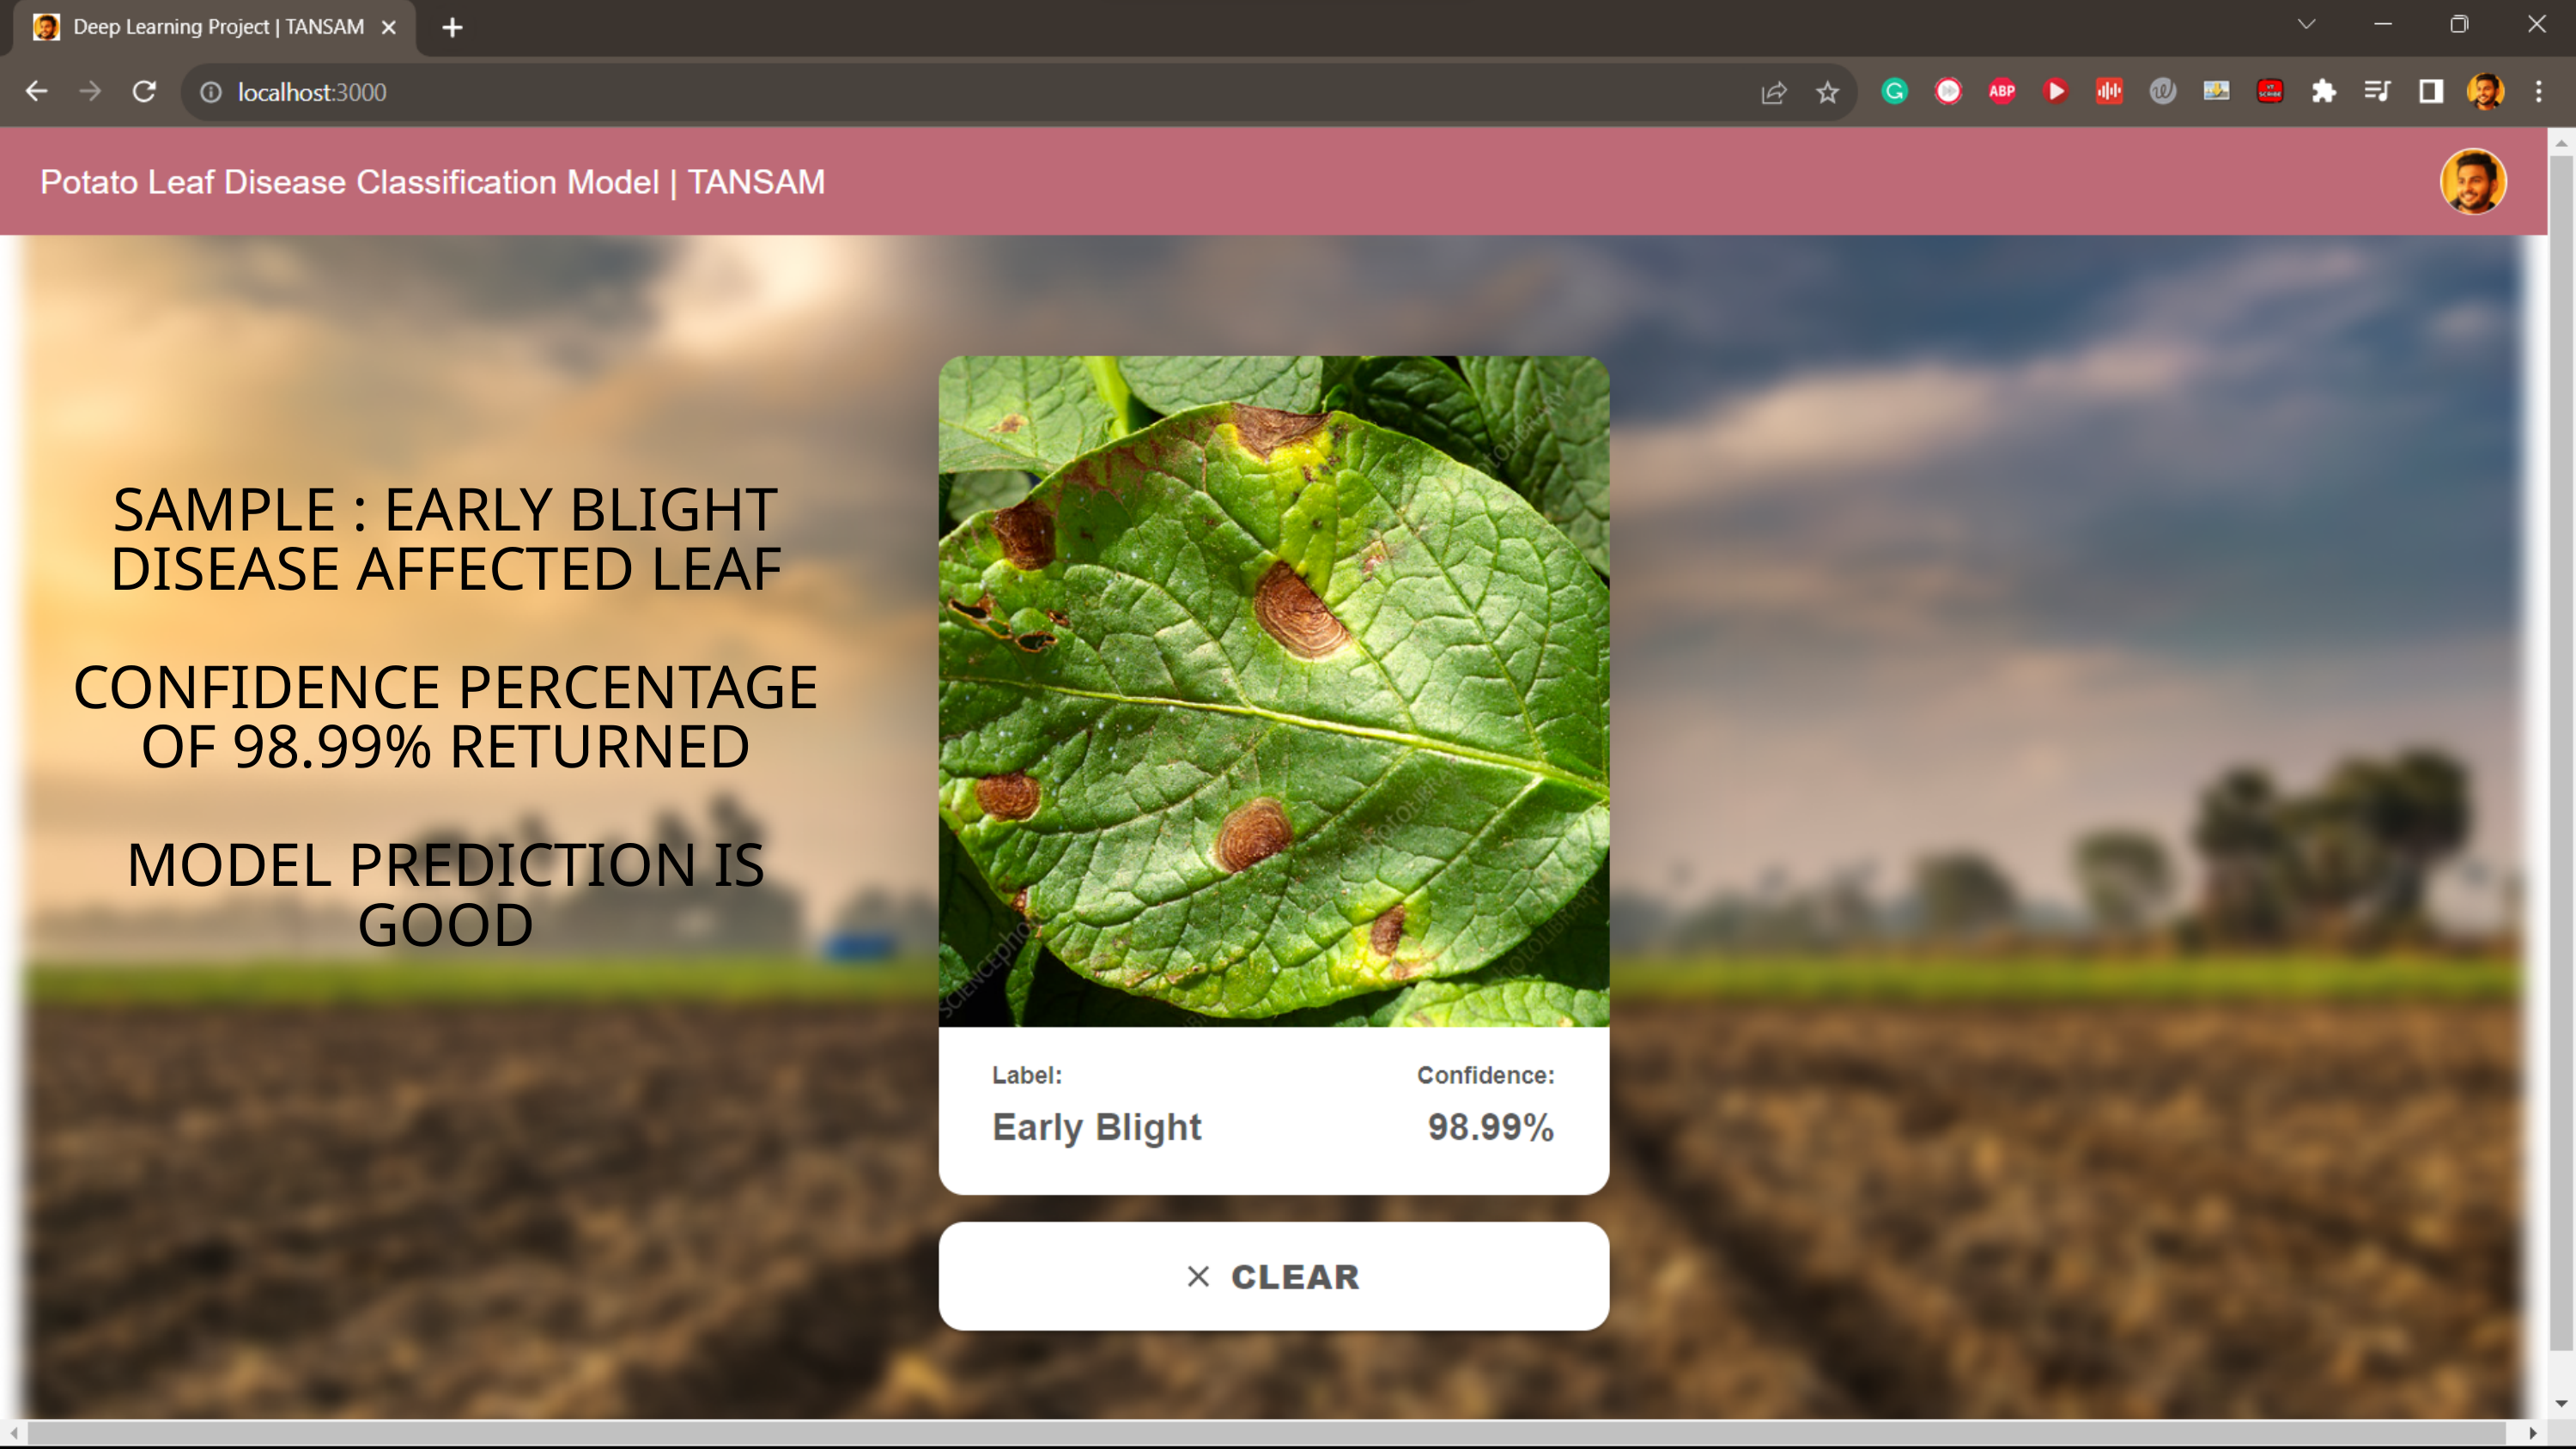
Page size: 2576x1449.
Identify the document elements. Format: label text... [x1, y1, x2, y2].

text_box [0, 0, 2576, 1449]
text_box SAMPLE : EARLY BLIGHT DISEASE AFFECTED LEAF CONFIDENCE PERCENTAGE OF 98.99% RETURNED MODEL PREDICTION IS GOOD [38, 483, 855, 958]
